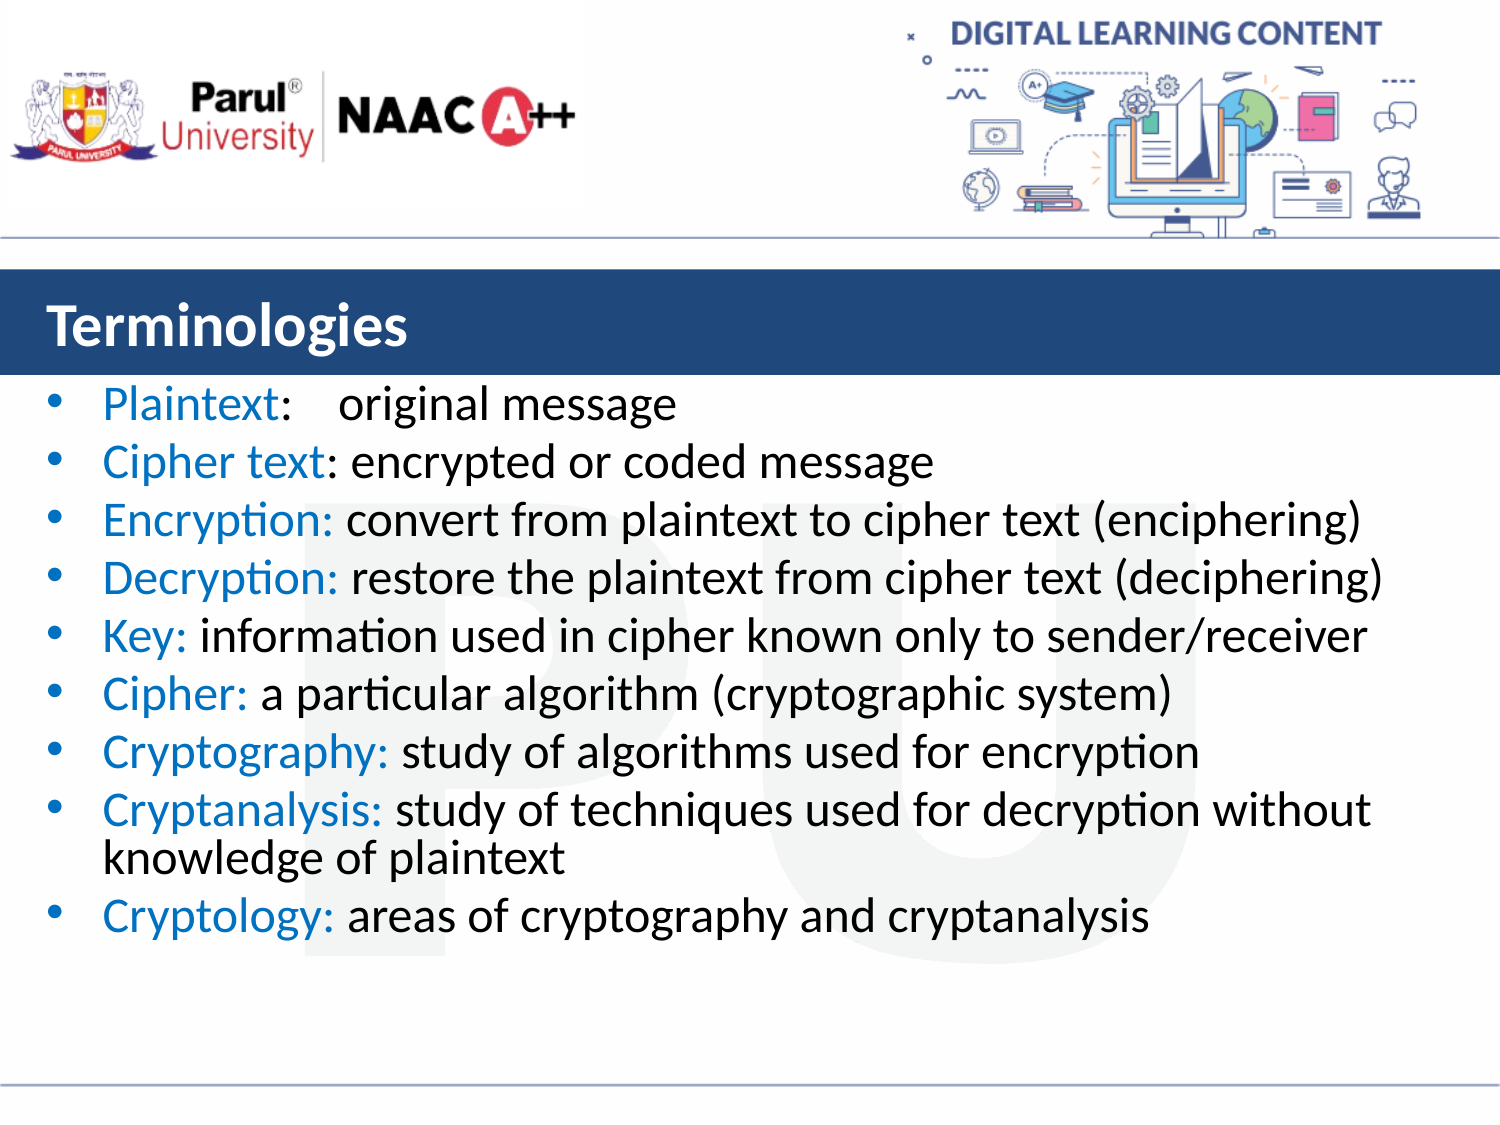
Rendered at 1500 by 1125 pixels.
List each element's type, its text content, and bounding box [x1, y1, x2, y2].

picture [304, 503, 1196, 964]
picture [0, 0, 1500, 269]
text_box [0, 269, 1500, 375]
text_box Plaintext: original message Cipher text: encrypted or coded message Encryption: convert from plaintext to cipher text (enciphering) Decryption: restore the plaintext from cipher text (deciphering) Key: information used in cipher known only to sender/receiver Cipher: a particular algorithm (cryptographic system) Cryptography: study of algorithms used for encryption Cryptanalysis: study of techniques used for decryption without knowledge of plaintext Cryptology: areas of cryptography and cryptanalysis [31, 375, 1436, 1090]
text_box Terminologies [31, 276, 1469, 368]
picture [0, 375, 1500, 1118]
